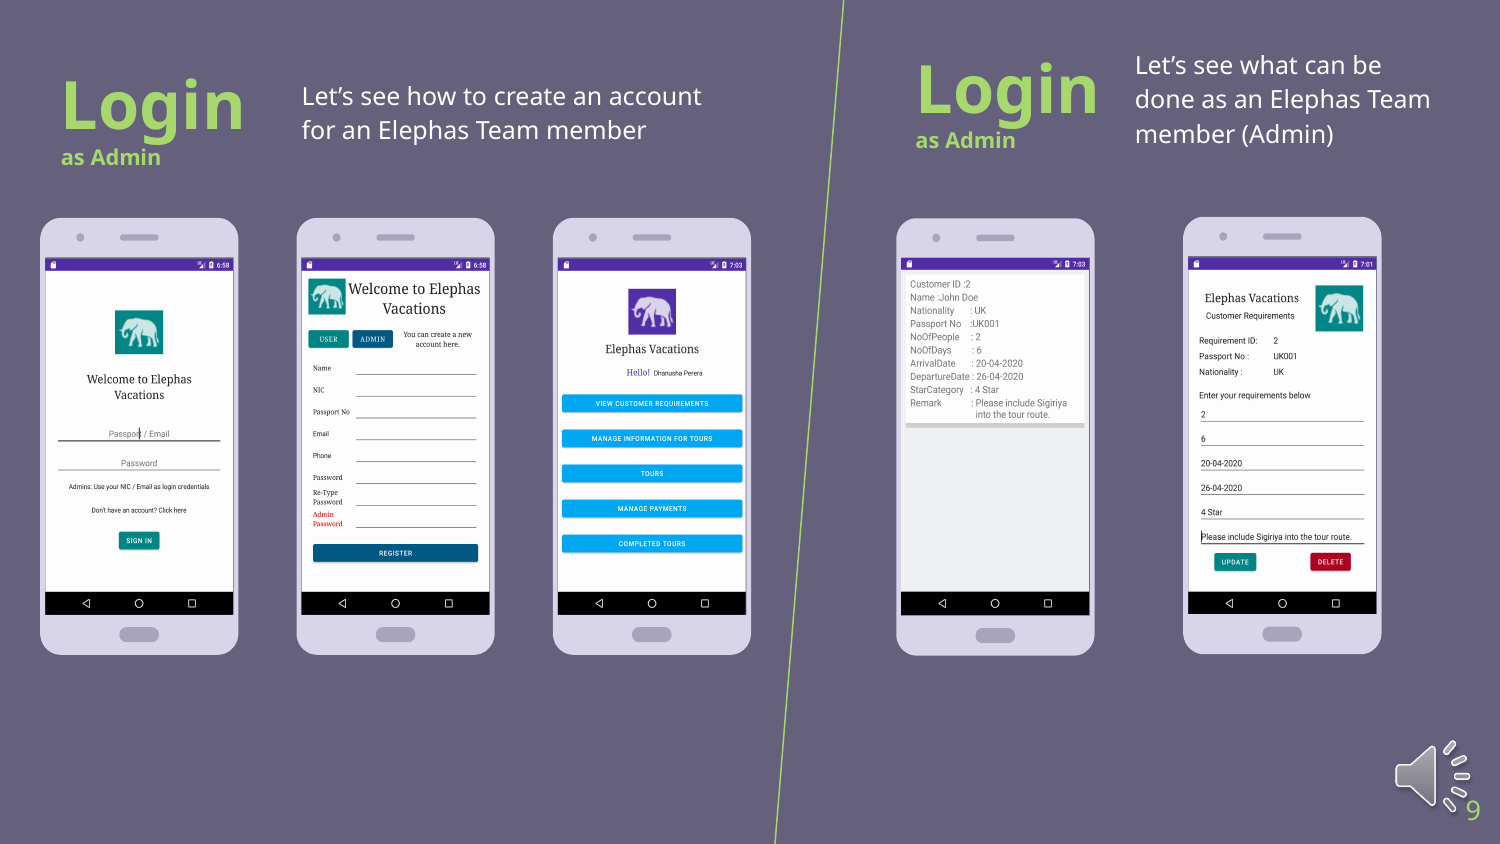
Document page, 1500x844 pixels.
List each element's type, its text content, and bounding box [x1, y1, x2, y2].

text_box Let’s see what can be done as an Elephas Team member (Admin) [1134, 45, 1449, 166]
picture [1394, 738, 1476, 819]
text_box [552, 217, 752, 656]
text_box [774, 0, 844, 844]
text_box Login as Admin [60, 60, 257, 170]
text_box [39, 217, 239, 656]
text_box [296, 217, 495, 656]
text_box Let’s see how to create an account for an Elephas Team member [301, 75, 704, 170]
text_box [896, 218, 1095, 656]
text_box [1182, 216, 1382, 655]
slide_number 9 [1391, 779, 1482, 844]
text_box Login as Admin [915, 44, 1110, 154]
